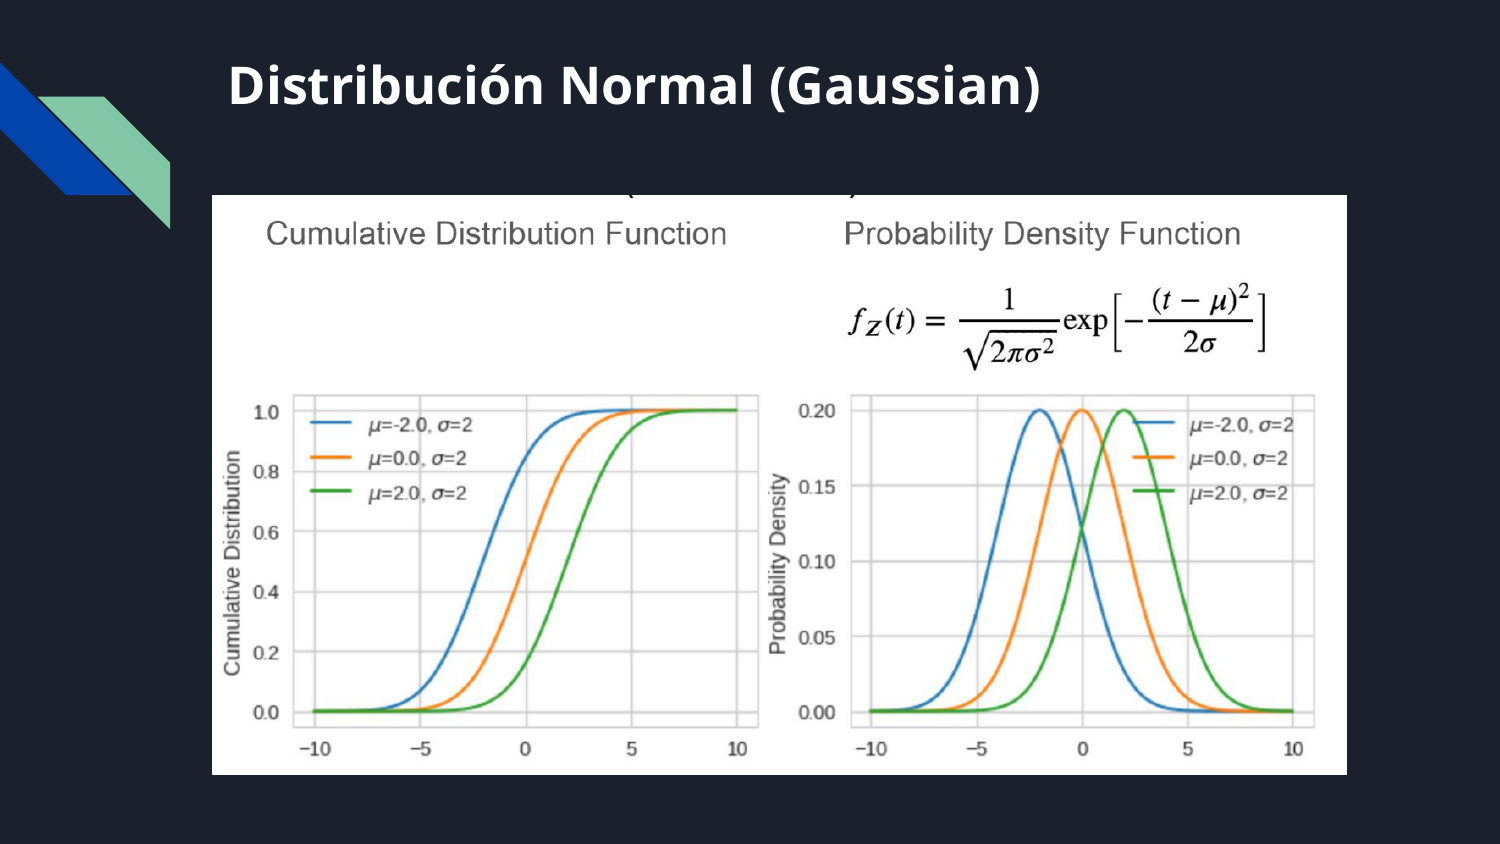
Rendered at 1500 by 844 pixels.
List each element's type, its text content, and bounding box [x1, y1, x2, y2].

title Distribución Normal (Gaussian) [212, 64, 1368, 215]
picture [212, 195, 1347, 776]
